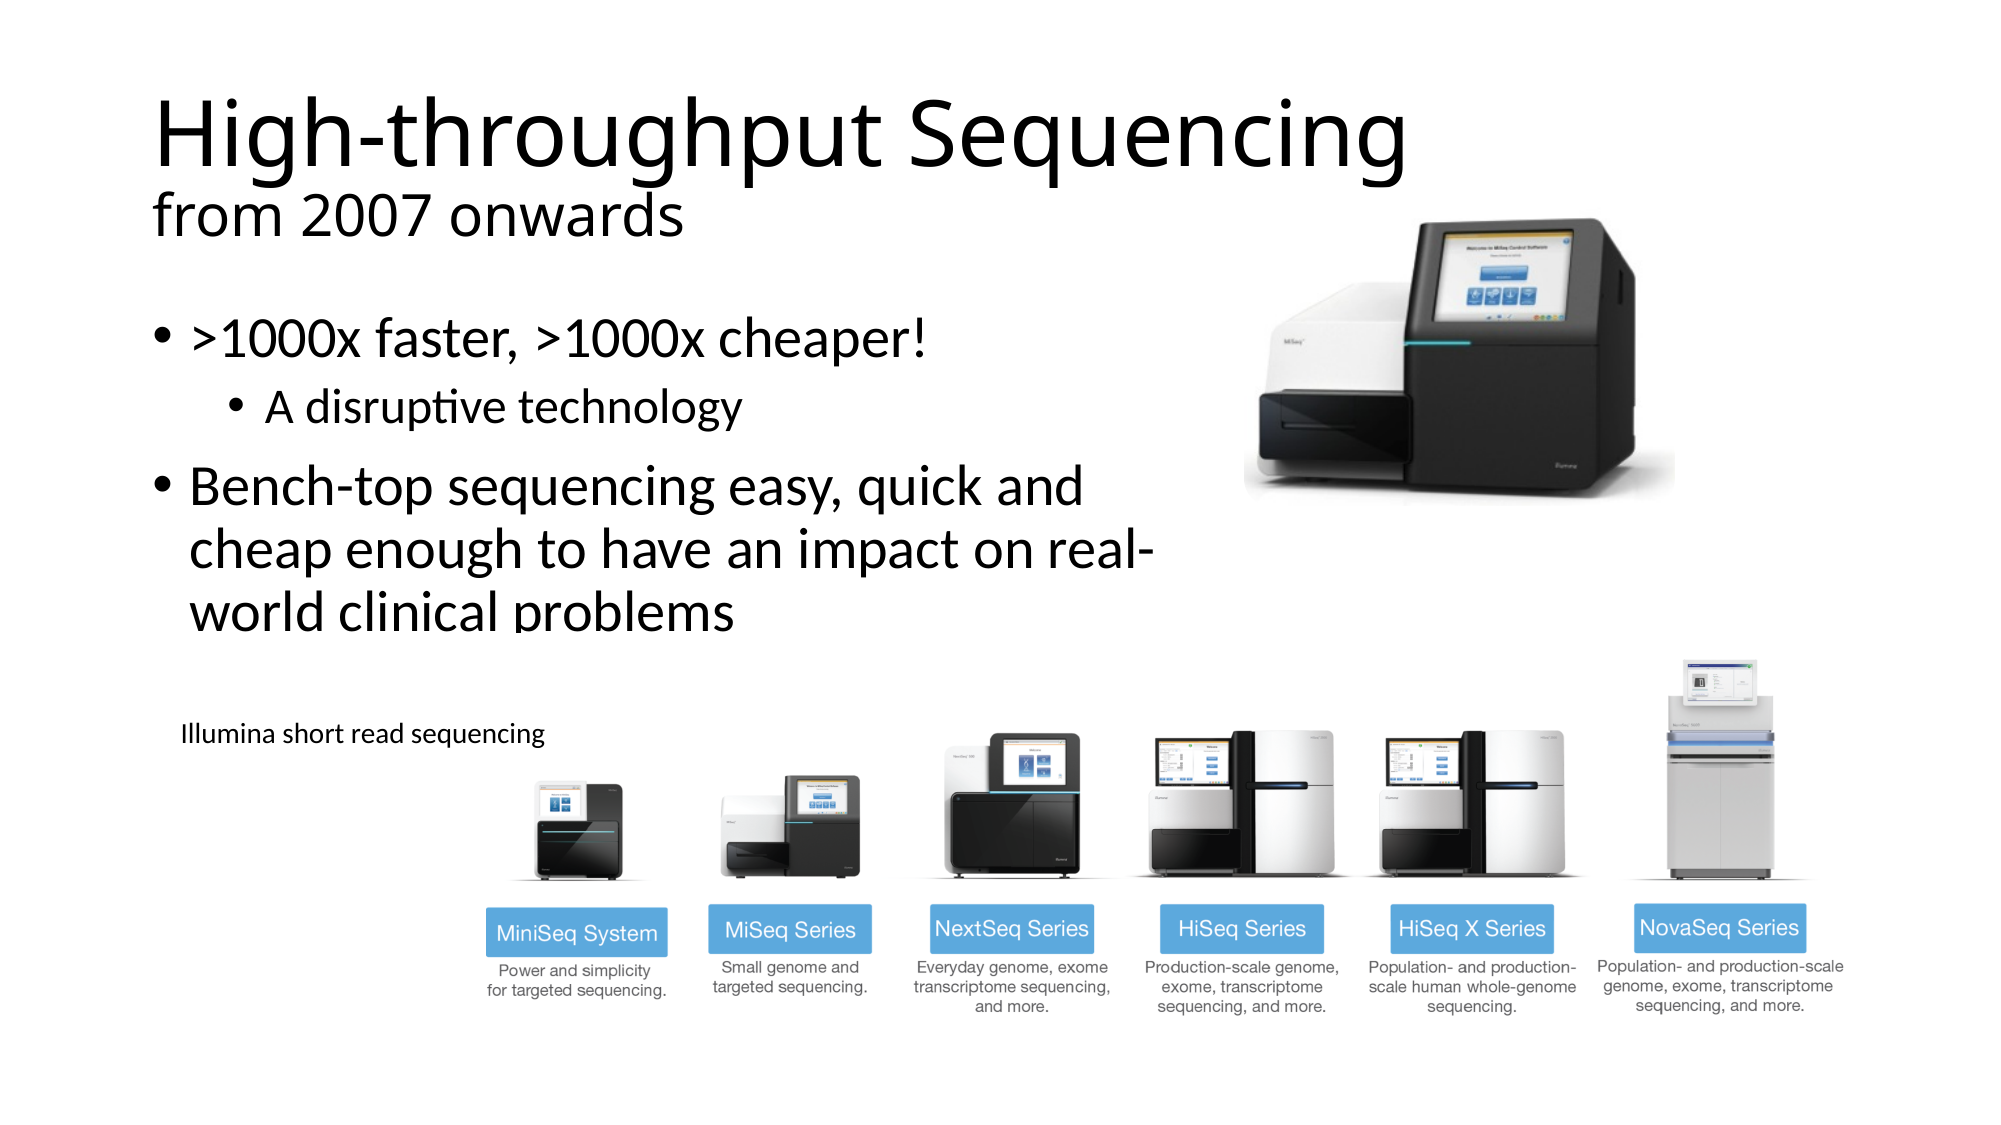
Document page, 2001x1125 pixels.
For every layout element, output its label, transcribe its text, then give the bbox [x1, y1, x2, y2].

picture [485, 633, 1857, 1023]
list >1000x faster, >1000x cheaper! A disruptive technology Bench-top sequencing easy, quick and cheap enough to have an impact on real-world clinical problems [137, 299, 1180, 1014]
text_box Illumina short read sequencing [165, 706, 485, 757]
picture [1244, 187, 1675, 506]
title High-throughput Sequencing from 2007 onwards [137, 59, 1863, 278]
